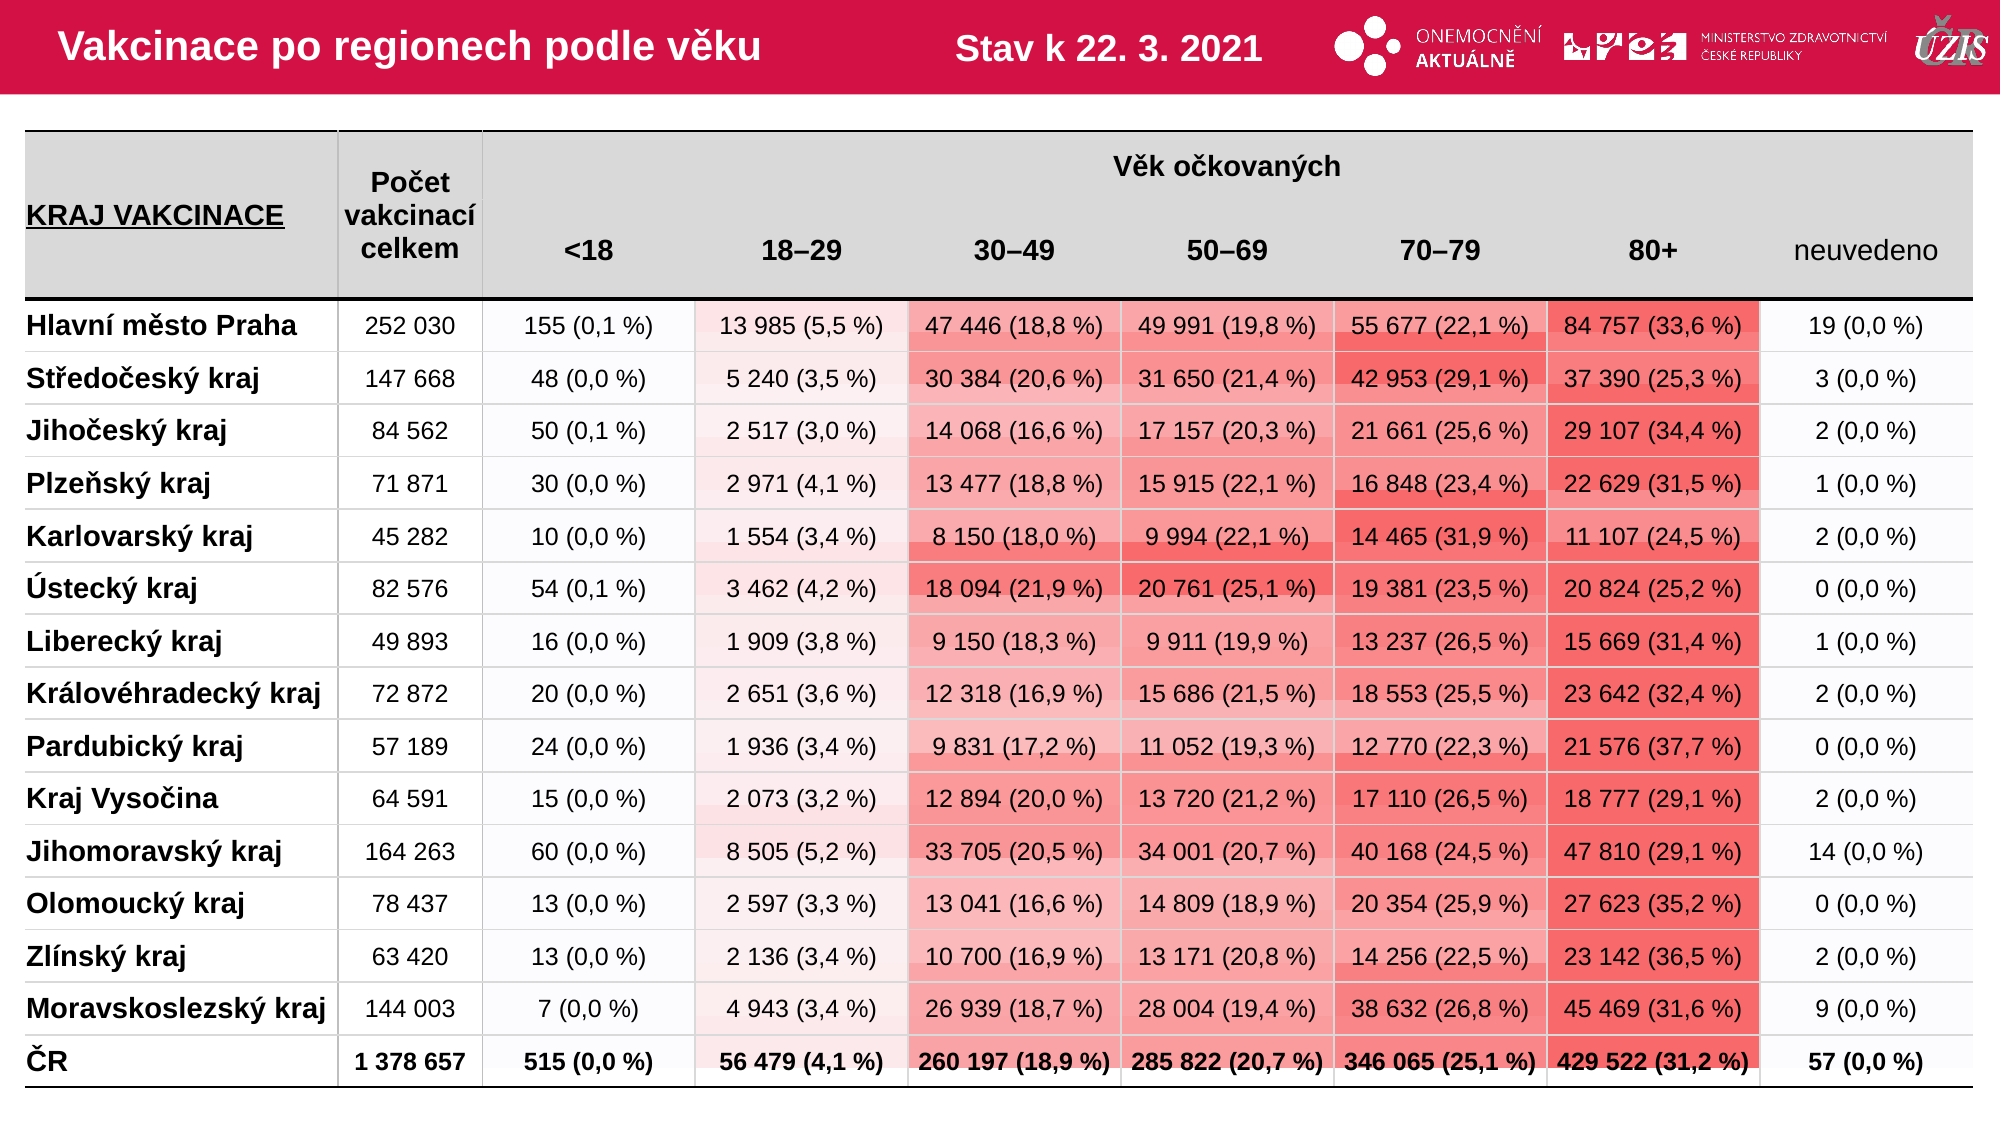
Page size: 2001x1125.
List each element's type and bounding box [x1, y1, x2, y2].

table_cell [696, 668, 907, 718]
table_cell [339, 720, 482, 771]
table_cell [696, 510, 907, 561]
table_cell [696, 301, 907, 351]
table_cell [696, 405, 907, 456]
table_cell [1122, 983, 1333, 1034]
table_cell [483, 773, 694, 824]
table_cell [1761, 615, 1973, 666]
table_cell [1548, 405, 1759, 456]
table_cell [909, 825, 1120, 876]
table_header [483, 132, 1973, 199]
title [42, 0, 1262, 95]
table_cell [1548, 301, 1759, 351]
table_cell [909, 615, 1120, 666]
table_cell [1335, 510, 1546, 561]
table_cell [25, 668, 337, 718]
table_cell [1548, 983, 1759, 1034]
table_cell [1548, 615, 1759, 666]
table_cell [25, 825, 337, 876]
text_box [940, 16, 1385, 77]
table_cell [339, 457, 482, 508]
table_cell [1122, 457, 1333, 508]
table_cell [25, 930, 337, 981]
table_cell [25, 720, 337, 771]
table_cell [483, 301, 694, 351]
table_cell [696, 563, 907, 613]
table_cell [1335, 668, 1546, 718]
table_cell [1761, 510, 1973, 561]
table_cell [1548, 668, 1759, 718]
table_cell [339, 878, 482, 929]
table_cell [339, 563, 482, 613]
table_cell [1761, 720, 1973, 771]
table_cell [1122, 773, 1333, 824]
table_cell [25, 773, 337, 824]
table_cell [483, 405, 694, 456]
table_cell [1122, 563, 1333, 613]
table_cell [1335, 200, 1546, 297]
table_cell [1548, 825, 1759, 876]
table_cell [339, 301, 482, 351]
table_cell [339, 615, 482, 666]
table_cell [909, 457, 1120, 508]
table_cell [696, 825, 907, 876]
table_cell [1122, 405, 1333, 456]
table_cell [1335, 352, 1546, 403]
table_cell [909, 983, 1120, 1034]
table_cell [696, 878, 907, 929]
table_cell [339, 1036, 482, 1086]
table_cell [696, 720, 907, 771]
table_header [339, 132, 482, 297]
table_cell [909, 510, 1120, 561]
table_cell [1548, 773, 1759, 824]
table_cell [696, 615, 907, 666]
table_cell [696, 457, 907, 508]
table_cell [909, 930, 1120, 981]
table_cell [1335, 930, 1546, 981]
table_cell [1761, 352, 1973, 403]
table_cell [1122, 720, 1333, 771]
table_cell [483, 983, 694, 1034]
table_cell [1761, 930, 1973, 981]
table_cell [696, 983, 907, 1034]
table_cell [25, 1036, 337, 1086]
table_cell [1761, 668, 1973, 718]
picture [1563, 31, 1888, 60]
table_cell [1761, 983, 1973, 1034]
table_cell [1122, 352, 1333, 403]
table_cell [1761, 301, 1973, 351]
table_cell [1548, 510, 1759, 561]
table_cell [25, 615, 337, 666]
table_cell [909, 301, 1120, 351]
table_cell [483, 930, 694, 981]
table_cell [1761, 773, 1973, 824]
table_cell [1761, 1036, 1973, 1086]
table_cell [1548, 720, 1759, 771]
table_cell [1335, 720, 1546, 771]
table_cell [483, 563, 694, 613]
table_cell [1548, 930, 1759, 981]
table_cell [1122, 200, 1333, 297]
table_cell [25, 301, 337, 351]
table_cell [1335, 878, 1546, 929]
table_cell [1335, 405, 1546, 456]
table_cell [909, 668, 1120, 718]
table_cell [1122, 878, 1333, 929]
table_cell [483, 668, 694, 718]
table_cell [25, 405, 337, 456]
table_cell [1335, 301, 1546, 351]
table_cell [909, 200, 1120, 297]
table_cell [339, 510, 482, 561]
table_cell [1335, 773, 1546, 824]
table_cell [25, 878, 337, 929]
table_cell [25, 352, 337, 403]
table_cell [1761, 405, 1973, 456]
table_cell [25, 510, 337, 561]
table_cell [339, 930, 482, 981]
table_cell [1335, 983, 1546, 1034]
table_cell [1122, 1036, 1333, 1086]
table_cell [696, 200, 907, 297]
table_cell [909, 405, 1120, 456]
table_cell [483, 615, 694, 666]
table_cell [1122, 668, 1333, 718]
table_cell [696, 1036, 907, 1086]
table_cell [1122, 825, 1333, 876]
table_cell [1335, 825, 1546, 876]
table_cell [339, 773, 482, 824]
table_cell [1761, 200, 1973, 297]
table_cell [483, 352, 694, 403]
table_cell [339, 352, 482, 403]
table_cell [1548, 352, 1759, 403]
table_cell [1122, 301, 1333, 351]
table_cell [696, 930, 907, 981]
table_cell [1761, 563, 1973, 613]
table_cell [1548, 457, 1759, 508]
table_cell [483, 825, 694, 876]
table_cell [1335, 615, 1546, 666]
table_cell [1335, 563, 1546, 613]
table_header [25, 132, 337, 297]
picture [1915, 15, 1989, 66]
table_cell [1761, 878, 1973, 929]
table_cell [1761, 825, 1973, 876]
table_cell [1122, 930, 1333, 981]
table_cell [1335, 1036, 1546, 1086]
table_cell [339, 668, 482, 718]
table_cell [339, 983, 482, 1034]
table_cell [1122, 615, 1333, 666]
table_cell [339, 825, 482, 876]
table_cell [25, 457, 337, 508]
table_cell [909, 352, 1120, 403]
table_cell [1548, 200, 1759, 297]
table_cell [1548, 878, 1759, 929]
table_cell [483, 1036, 694, 1086]
table_cell [25, 983, 337, 1034]
table_cell [1761, 457, 1973, 508]
table_cell [483, 878, 694, 929]
table_cell [909, 773, 1120, 824]
table_cell [909, 1036, 1120, 1086]
table_cell [339, 405, 482, 456]
table_cell [483, 720, 694, 771]
table_cell [909, 563, 1120, 613]
table_cell [483, 510, 694, 561]
table_cell [1548, 1036, 1759, 1086]
picture [1385, 16, 1542, 76]
table_cell [696, 352, 907, 403]
table_cell [909, 878, 1120, 929]
table_cell [909, 720, 1120, 771]
table_cell [1548, 563, 1759, 613]
table_cell [483, 457, 694, 508]
table_cell [1335, 457, 1546, 508]
table_cell [25, 563, 337, 613]
table_cell [1122, 510, 1333, 561]
table_cell [696, 773, 907, 824]
table_cell [483, 200, 694, 297]
